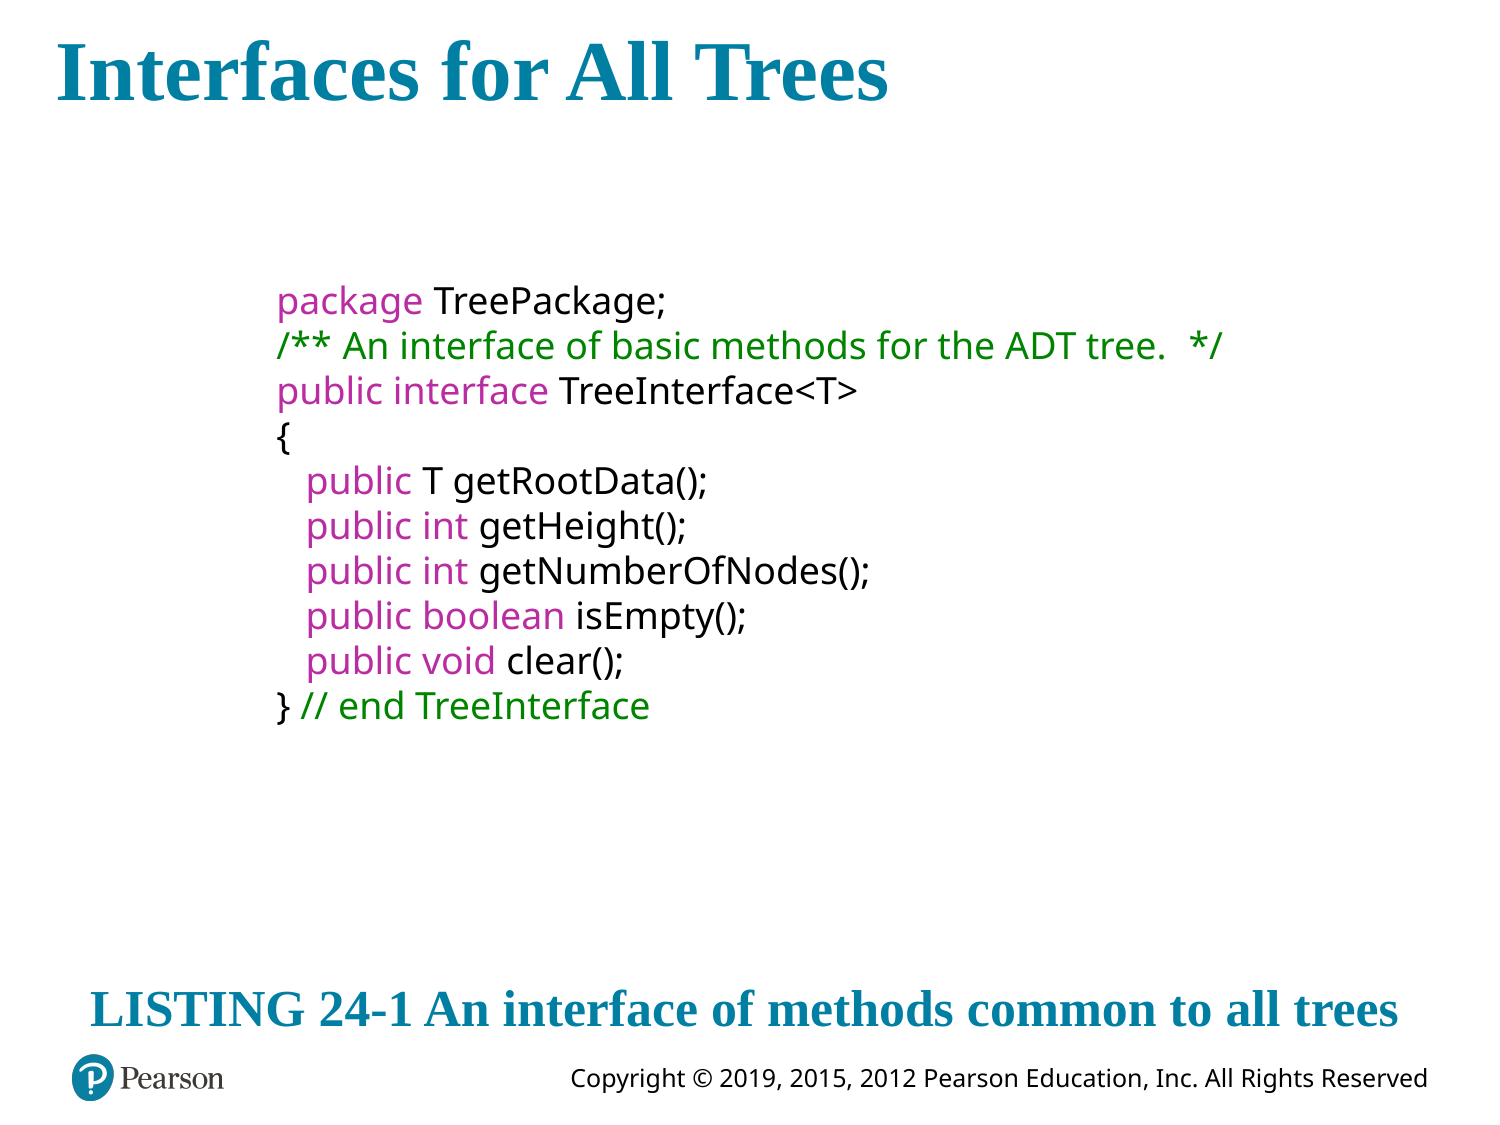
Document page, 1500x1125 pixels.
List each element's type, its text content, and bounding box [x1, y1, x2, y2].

picture [80, 1063, 106, 1088]
list LISTING 24-1 An interface of methods common to all trees [74, 955, 1426, 1053]
picture [98, 1054, 224, 1101]
text_box package TreePackage; /** An interface of basic methods for the ADT tree. */ public interface TreeInterface<T> { public T getRootData(); public int getHeight(); public int getNumberOfNodes(); public boolean isEmpty(); public void clear(); } // end TreeInterface [268, 269, 1231, 735]
title Interfaces for All Trees [40, 0, 1438, 133]
picture [72, 1054, 88, 1070]
picture [72, 1087, 83, 1101]
